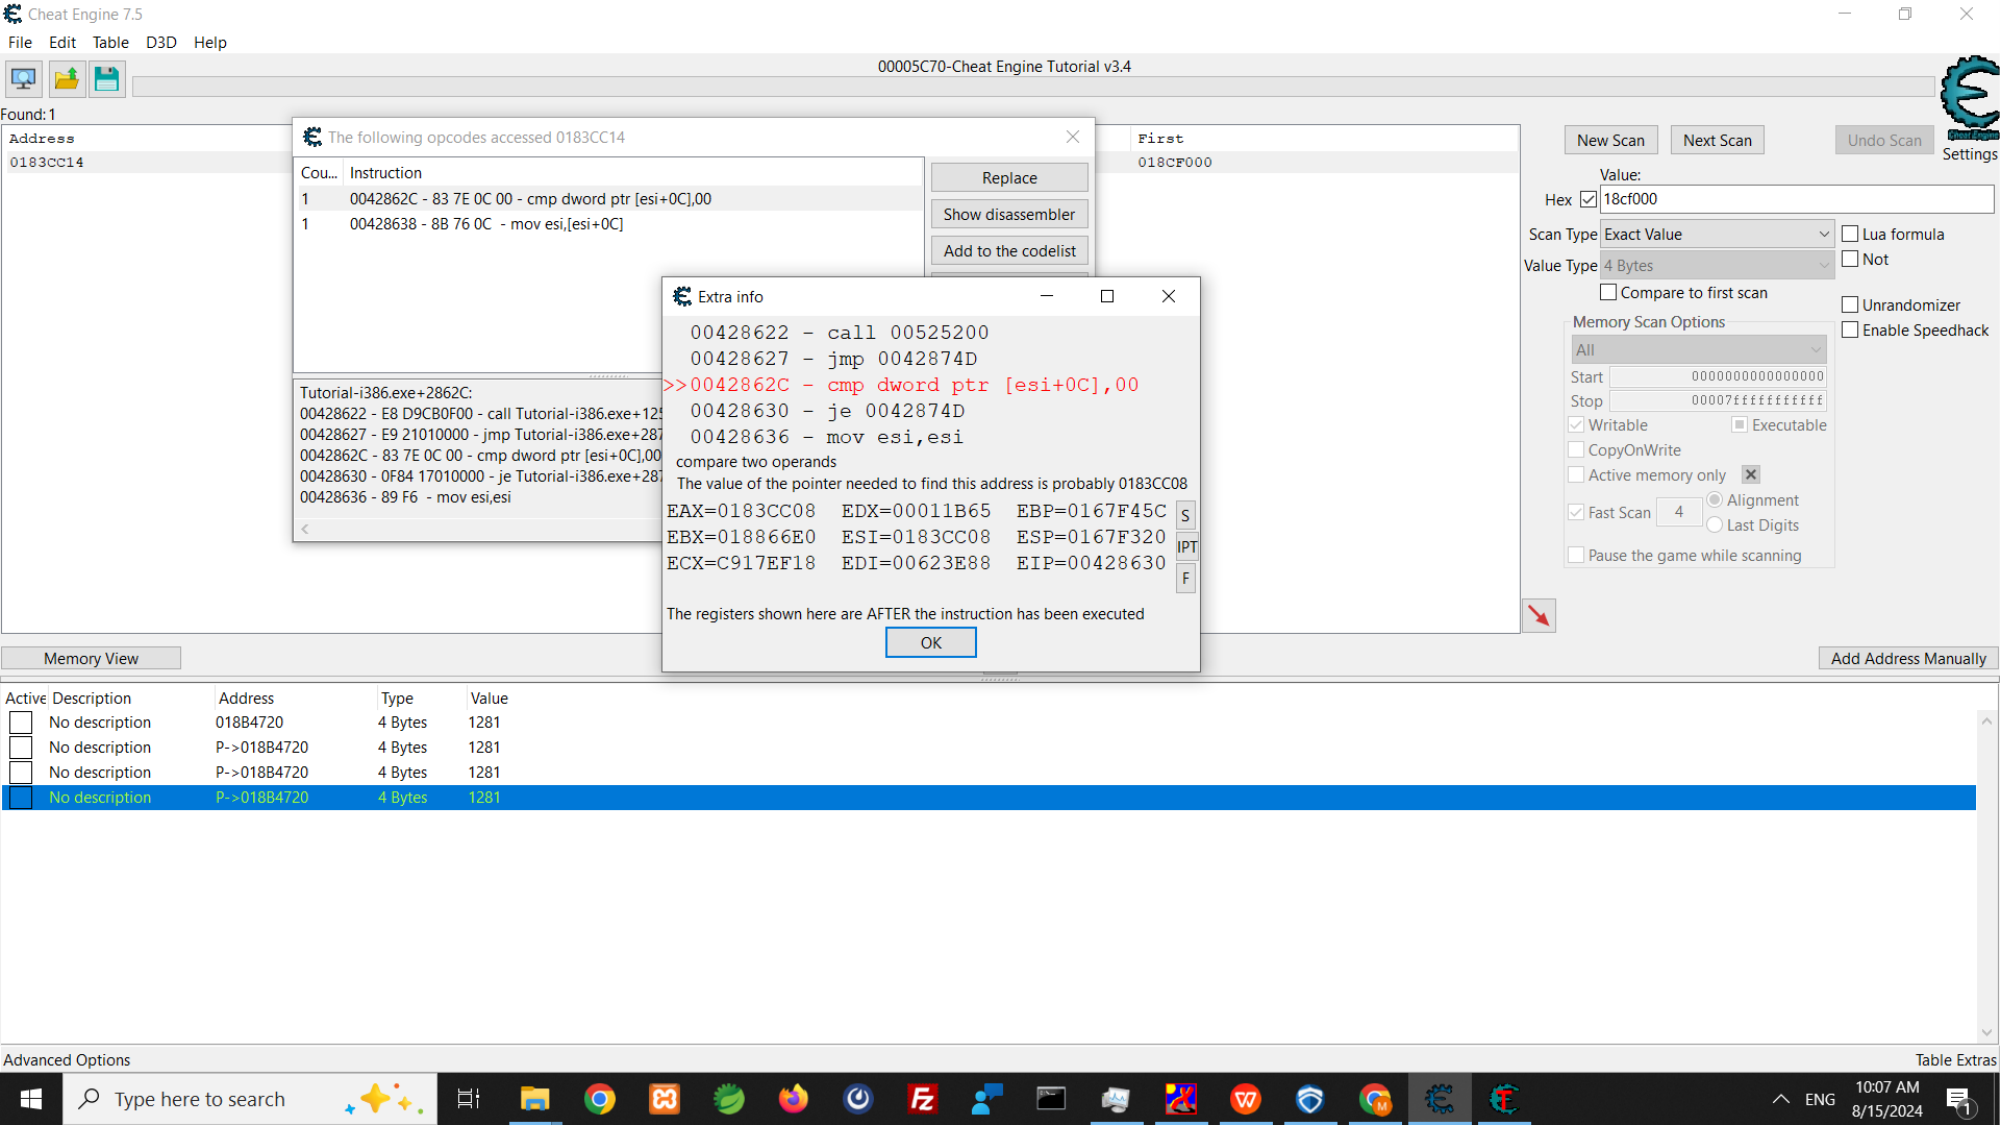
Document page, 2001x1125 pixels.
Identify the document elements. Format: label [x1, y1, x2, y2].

list [0, 0, 2000, 1125]
